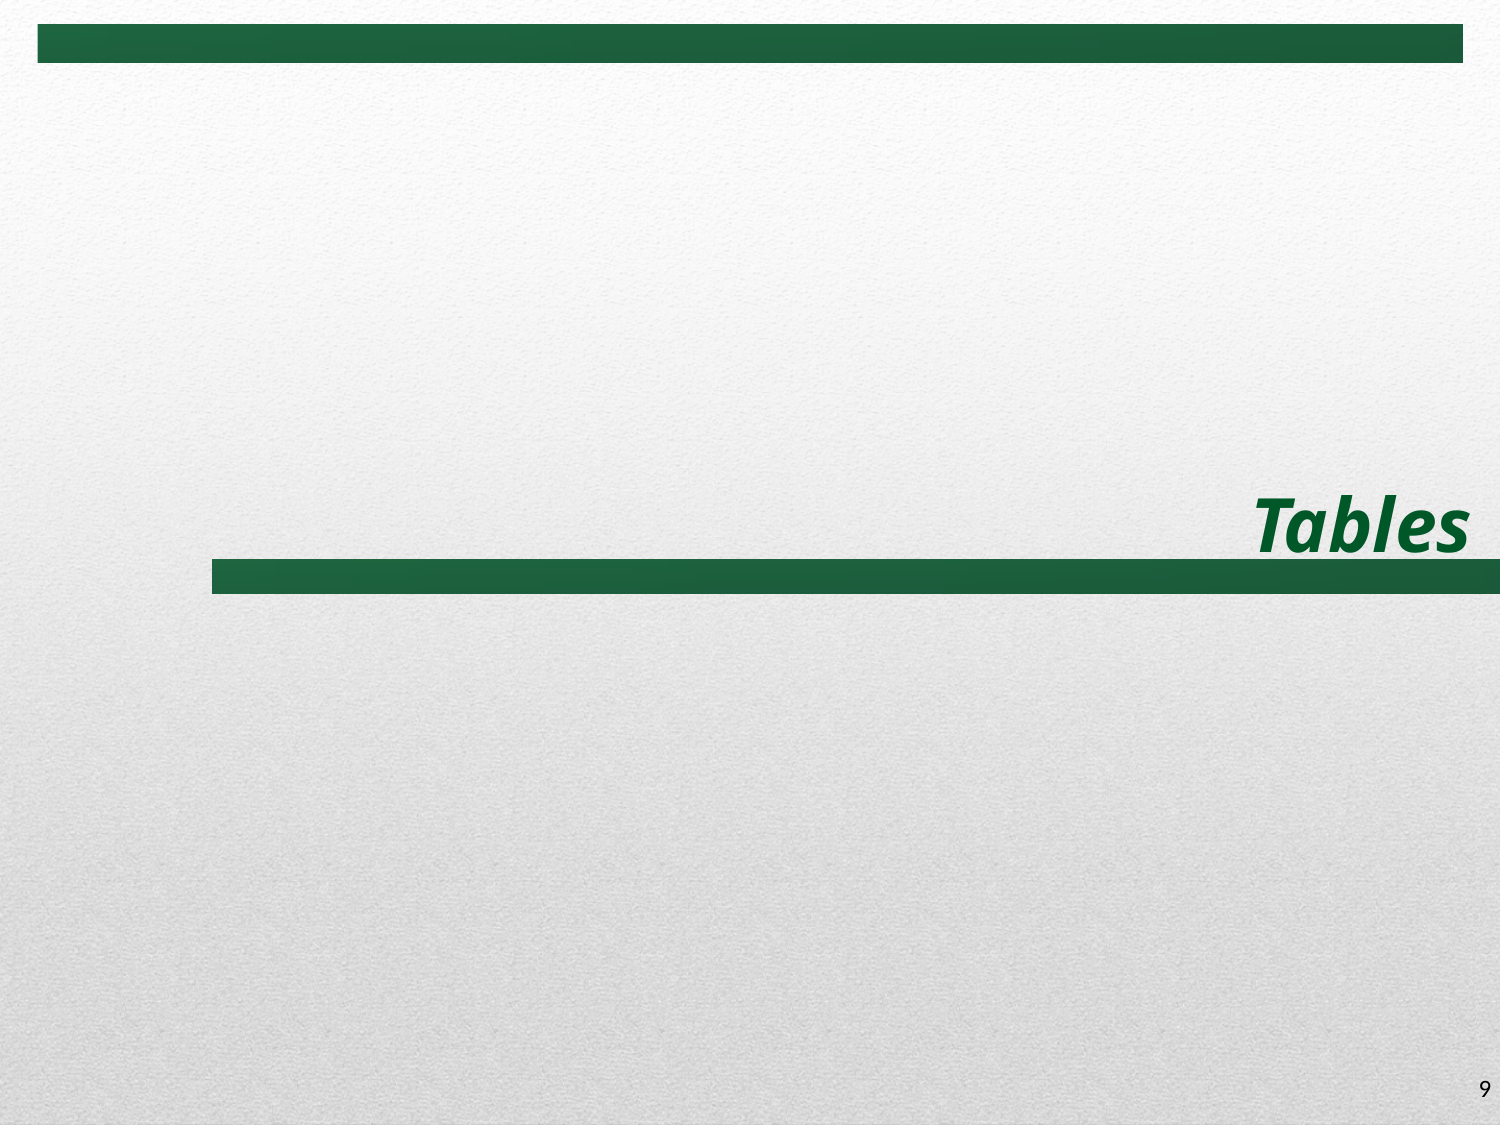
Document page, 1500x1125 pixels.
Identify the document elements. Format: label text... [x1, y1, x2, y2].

title Tables [150, 437, 1488, 575]
picture [37, 24, 1463, 63]
picture [211, 558, 1500, 595]
slide_number 9 [1381, 1065, 1500, 1125]
